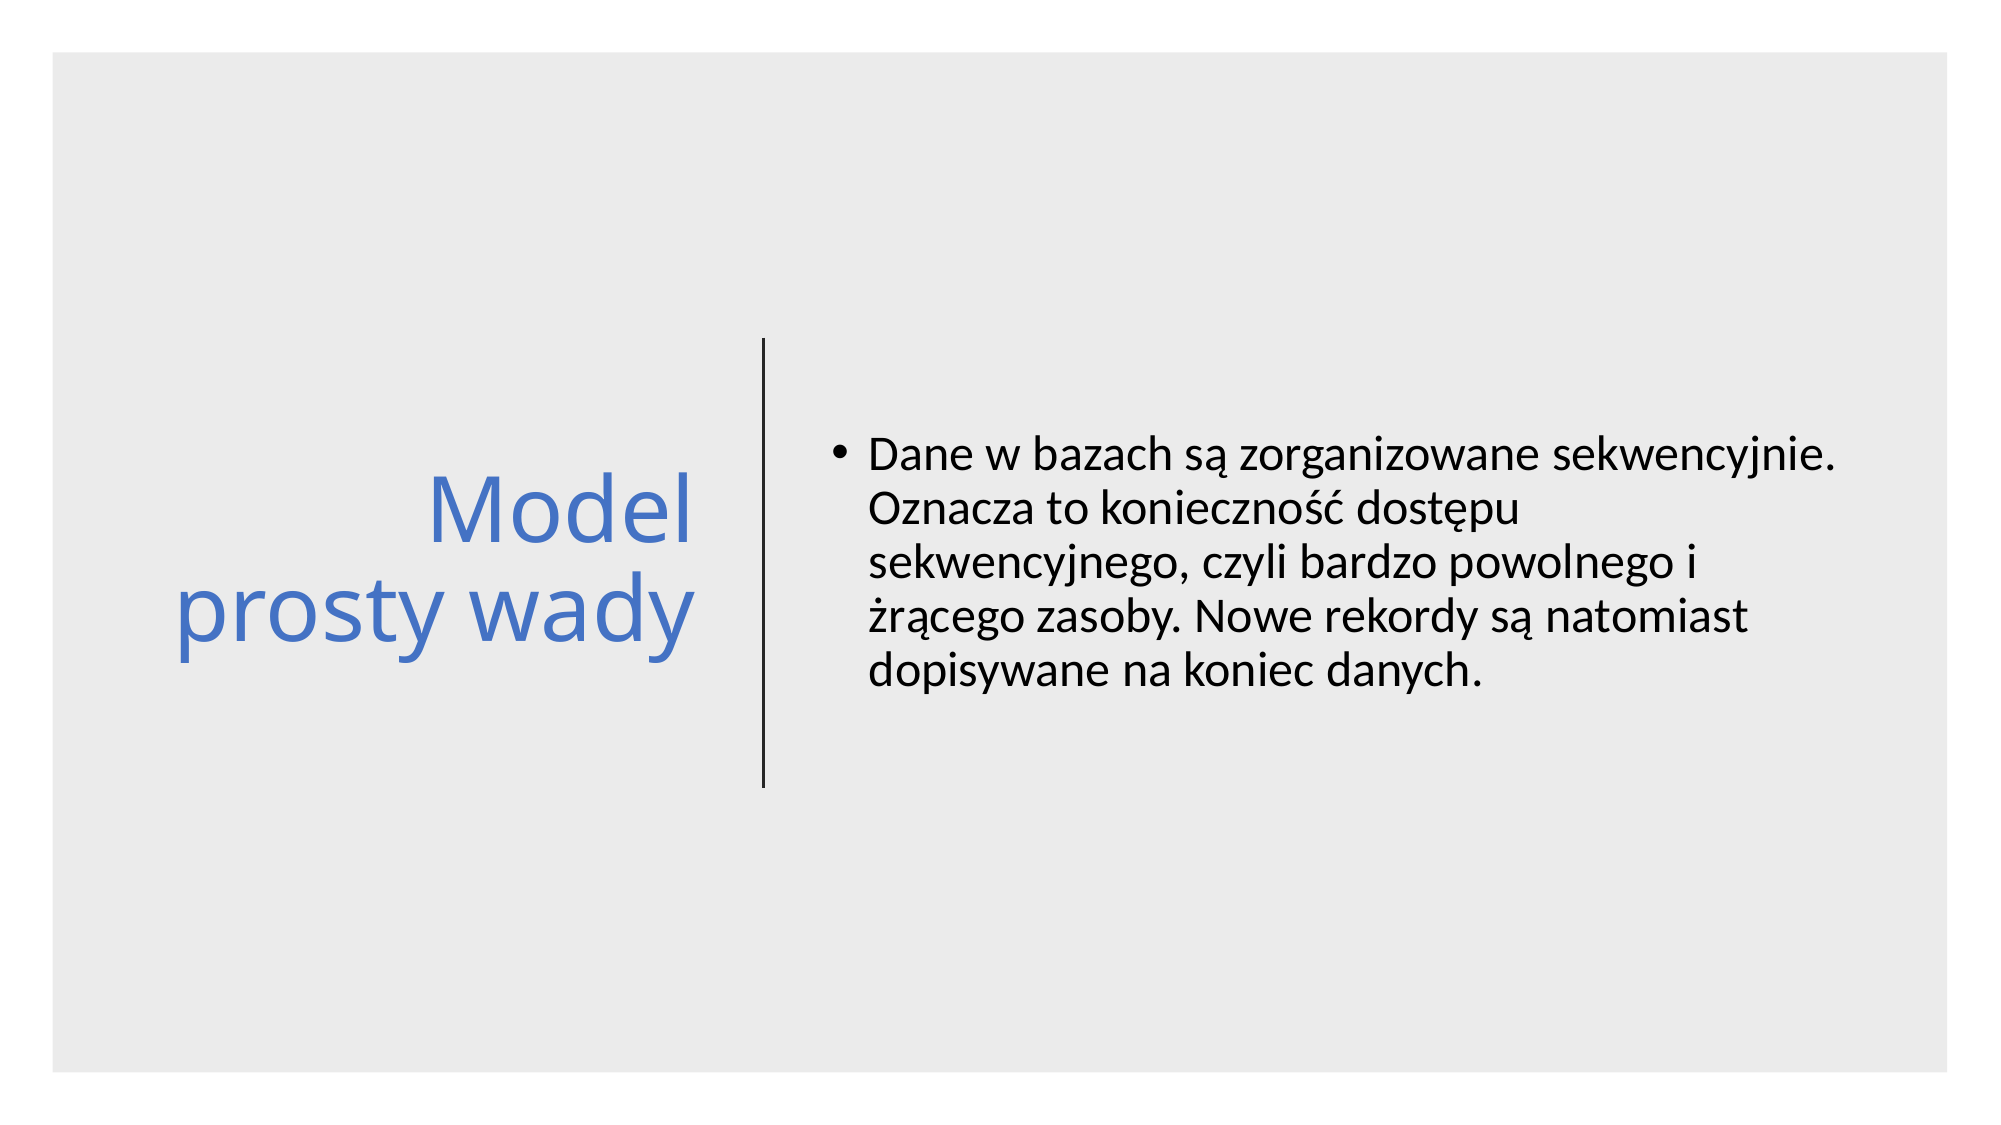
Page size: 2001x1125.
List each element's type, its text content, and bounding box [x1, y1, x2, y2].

title Model prosty wady [137, 158, 711, 967]
list Dane w bazach są zorganizowane sekwencyjnie. Oznacza to konieczność dostępu sekwencyjnego, czyli bardzo powolnego i żrącego zasoby. Nowe rekordy są natomiast dopisywane na koniec danych. [816, 158, 1863, 967]
text_box [52, 51, 1948, 1073]
